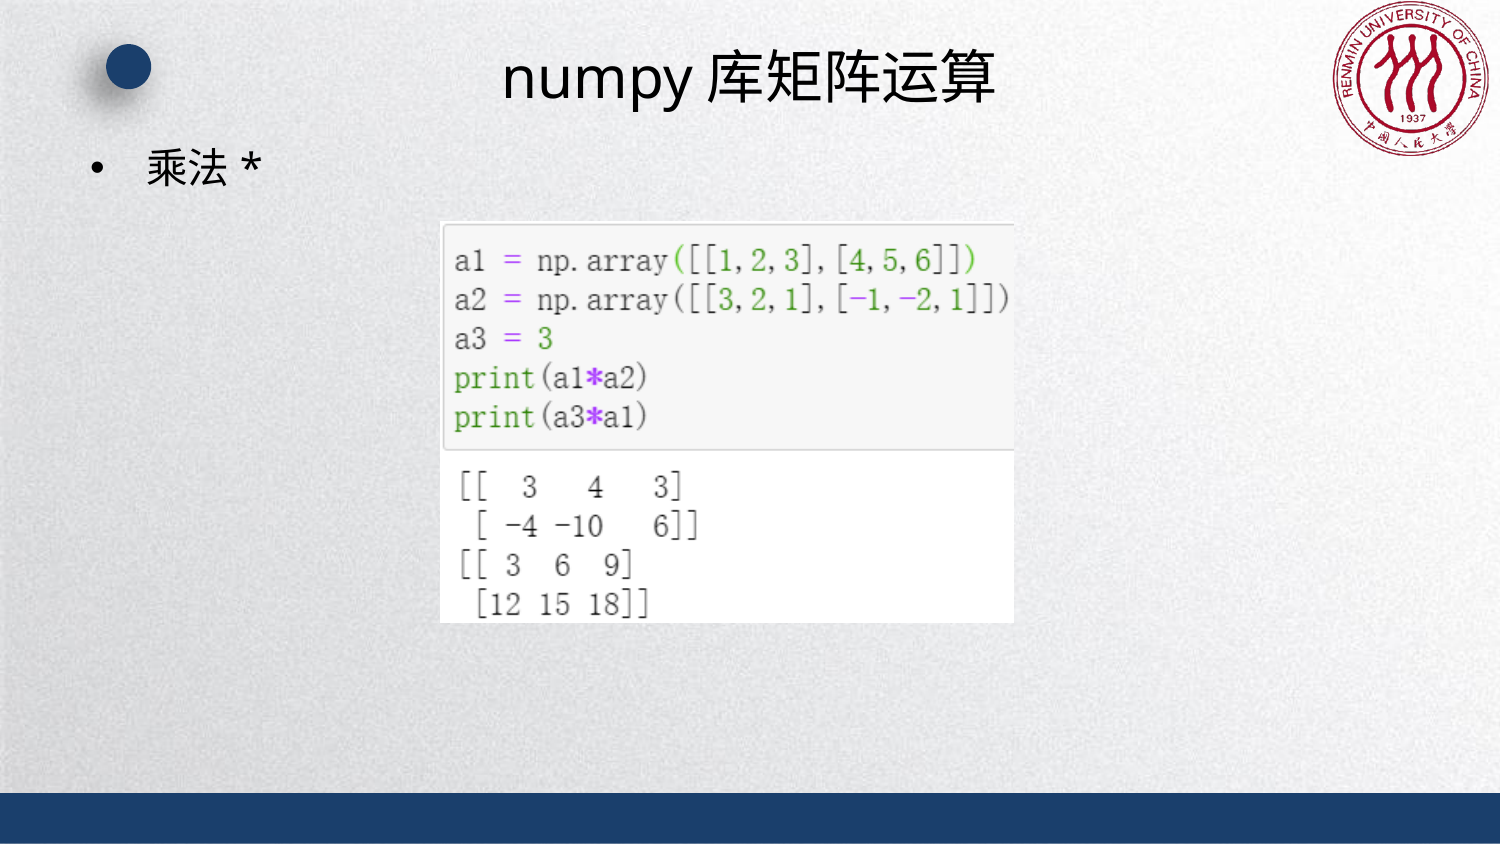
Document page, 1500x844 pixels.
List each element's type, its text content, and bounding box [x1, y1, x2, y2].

list 乘法* [75, 134, 1379, 781]
picture [0, 0, 1500, 793]
title numpy库矩阵运算 [75, 33, 1425, 116]
